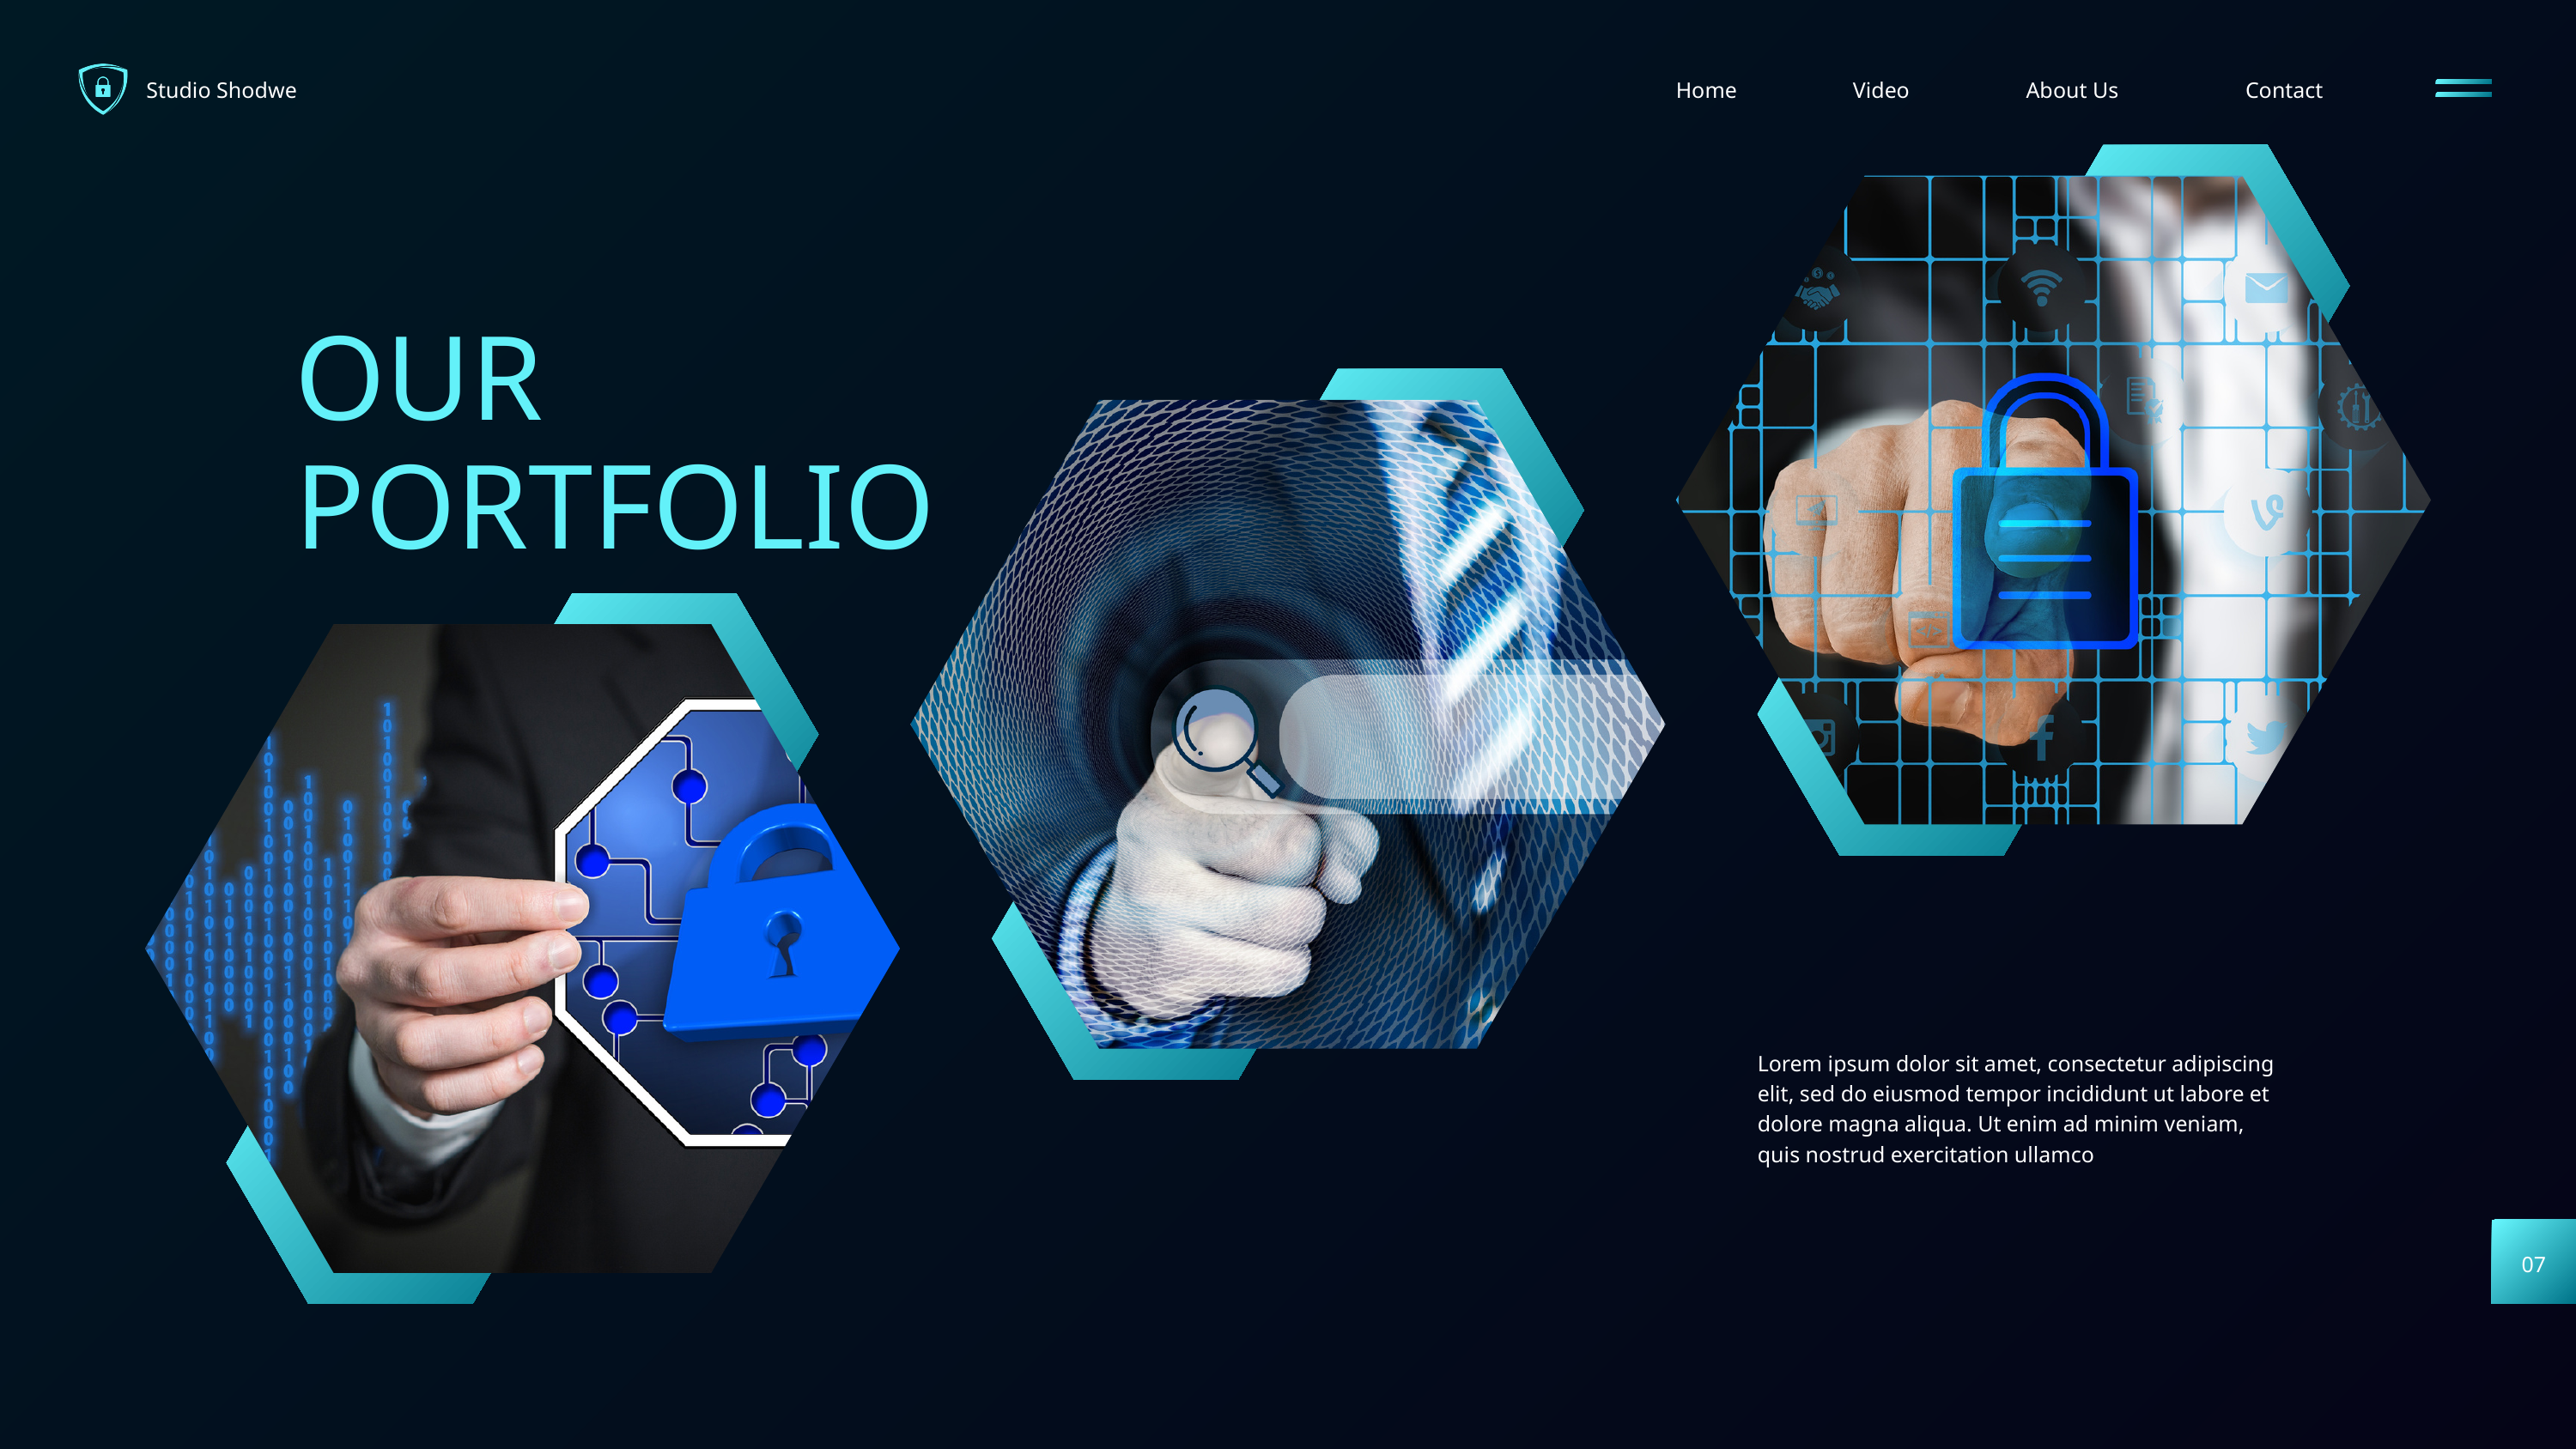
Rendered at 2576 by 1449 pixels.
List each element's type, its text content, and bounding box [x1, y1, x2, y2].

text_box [489, 592, 819, 622]
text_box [910, 399, 1666, 1049]
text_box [144, 623, 901, 1274]
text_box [2435, 92, 2493, 97]
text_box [2020, 144, 2350, 174]
text_box Studio Shodwe [146, 72, 325, 103]
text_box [1255, 368, 1584, 398]
text_box Home [1675, 72, 1790, 103]
text_box Video [1852, 72, 1957, 103]
text_box Contact [2245, 72, 2384, 103]
text_box [77, 64, 129, 116]
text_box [2491, 1219, 2576, 1304]
text_box OUR PORTFOLIO [295, 314, 993, 573]
text_box Lorem ipsum dolor sit amet, consectetur adipiscing elit, sed do eiusmod tempor incididunt ut labore et dolore magna aliqua. Ut enim ad minim veniam, quis nostrud exercitation ullamco [1757, 1046, 2288, 1167]
text_box About Us [2026, 72, 2176, 103]
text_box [992, 1056, 1321, 1080]
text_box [2435, 79, 2493, 84]
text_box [1757, 832, 2087, 856]
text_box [1675, 175, 2432, 825]
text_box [226, 1280, 556, 1304]
text_box [95, 76, 111, 97]
